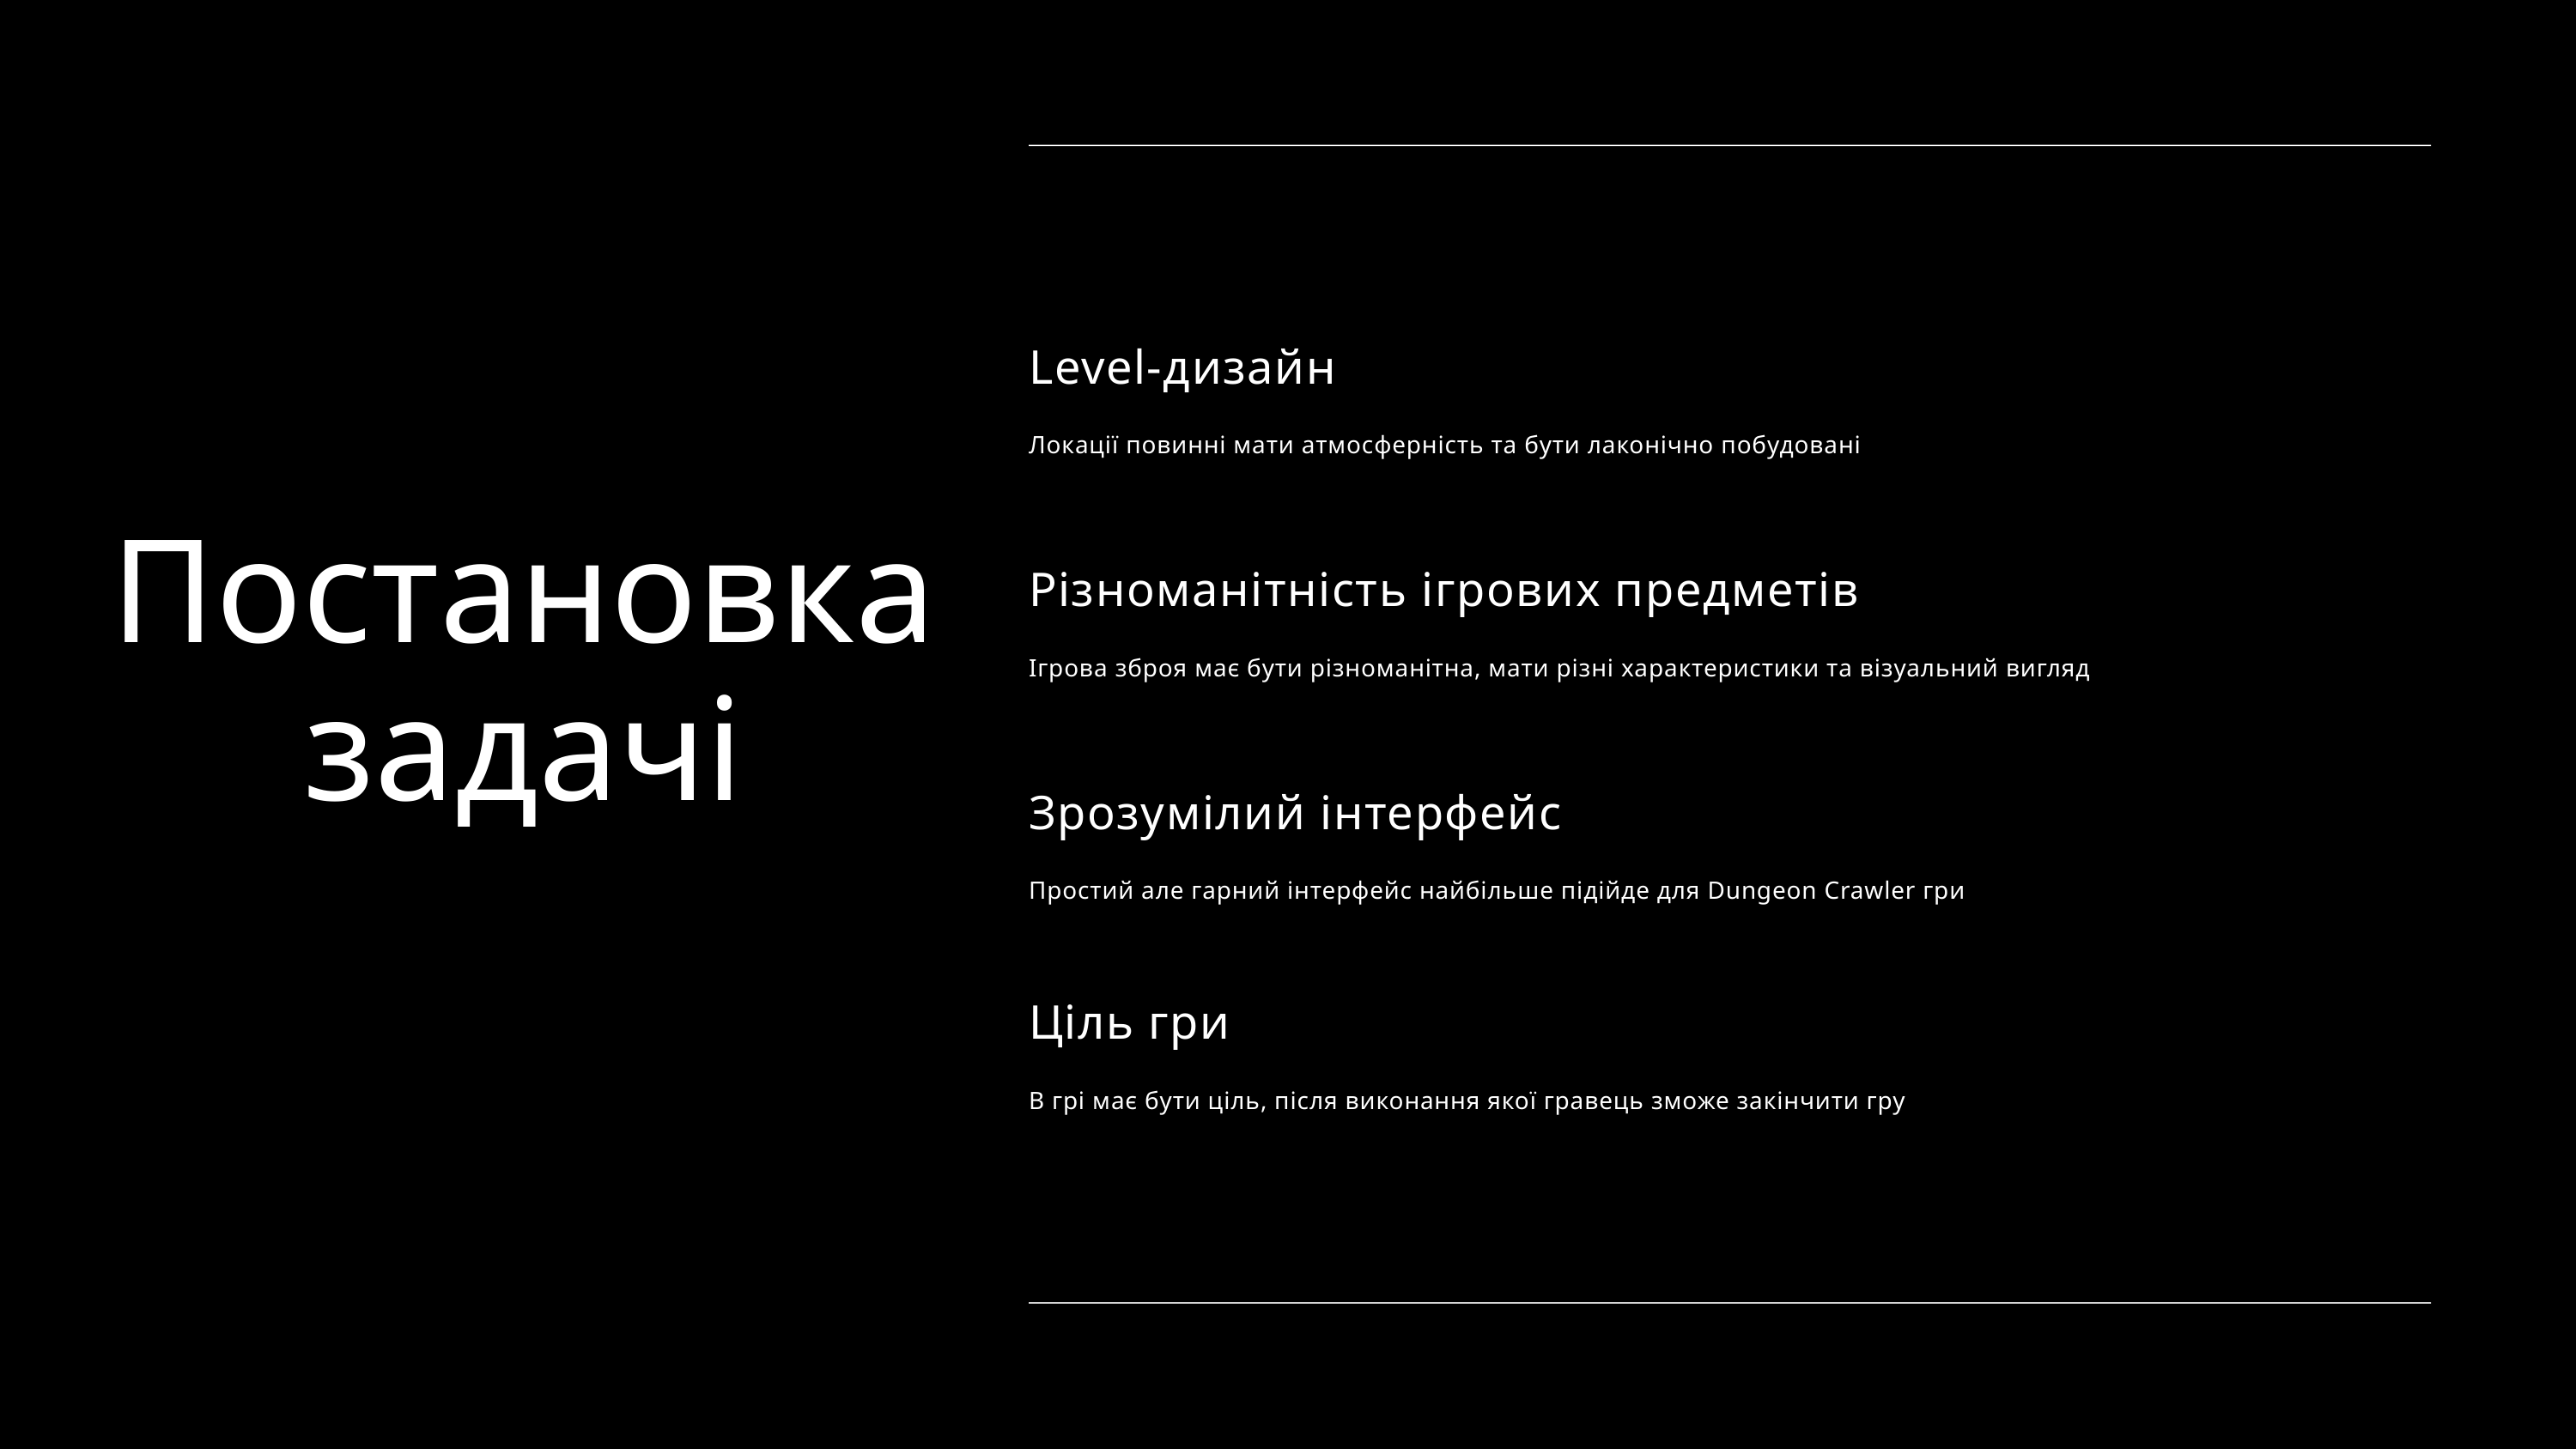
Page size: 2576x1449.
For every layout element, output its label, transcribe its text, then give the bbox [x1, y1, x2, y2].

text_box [1028, 335, 2432, 1114]
text_box Постановка задачі [82, 513, 967, 829]
